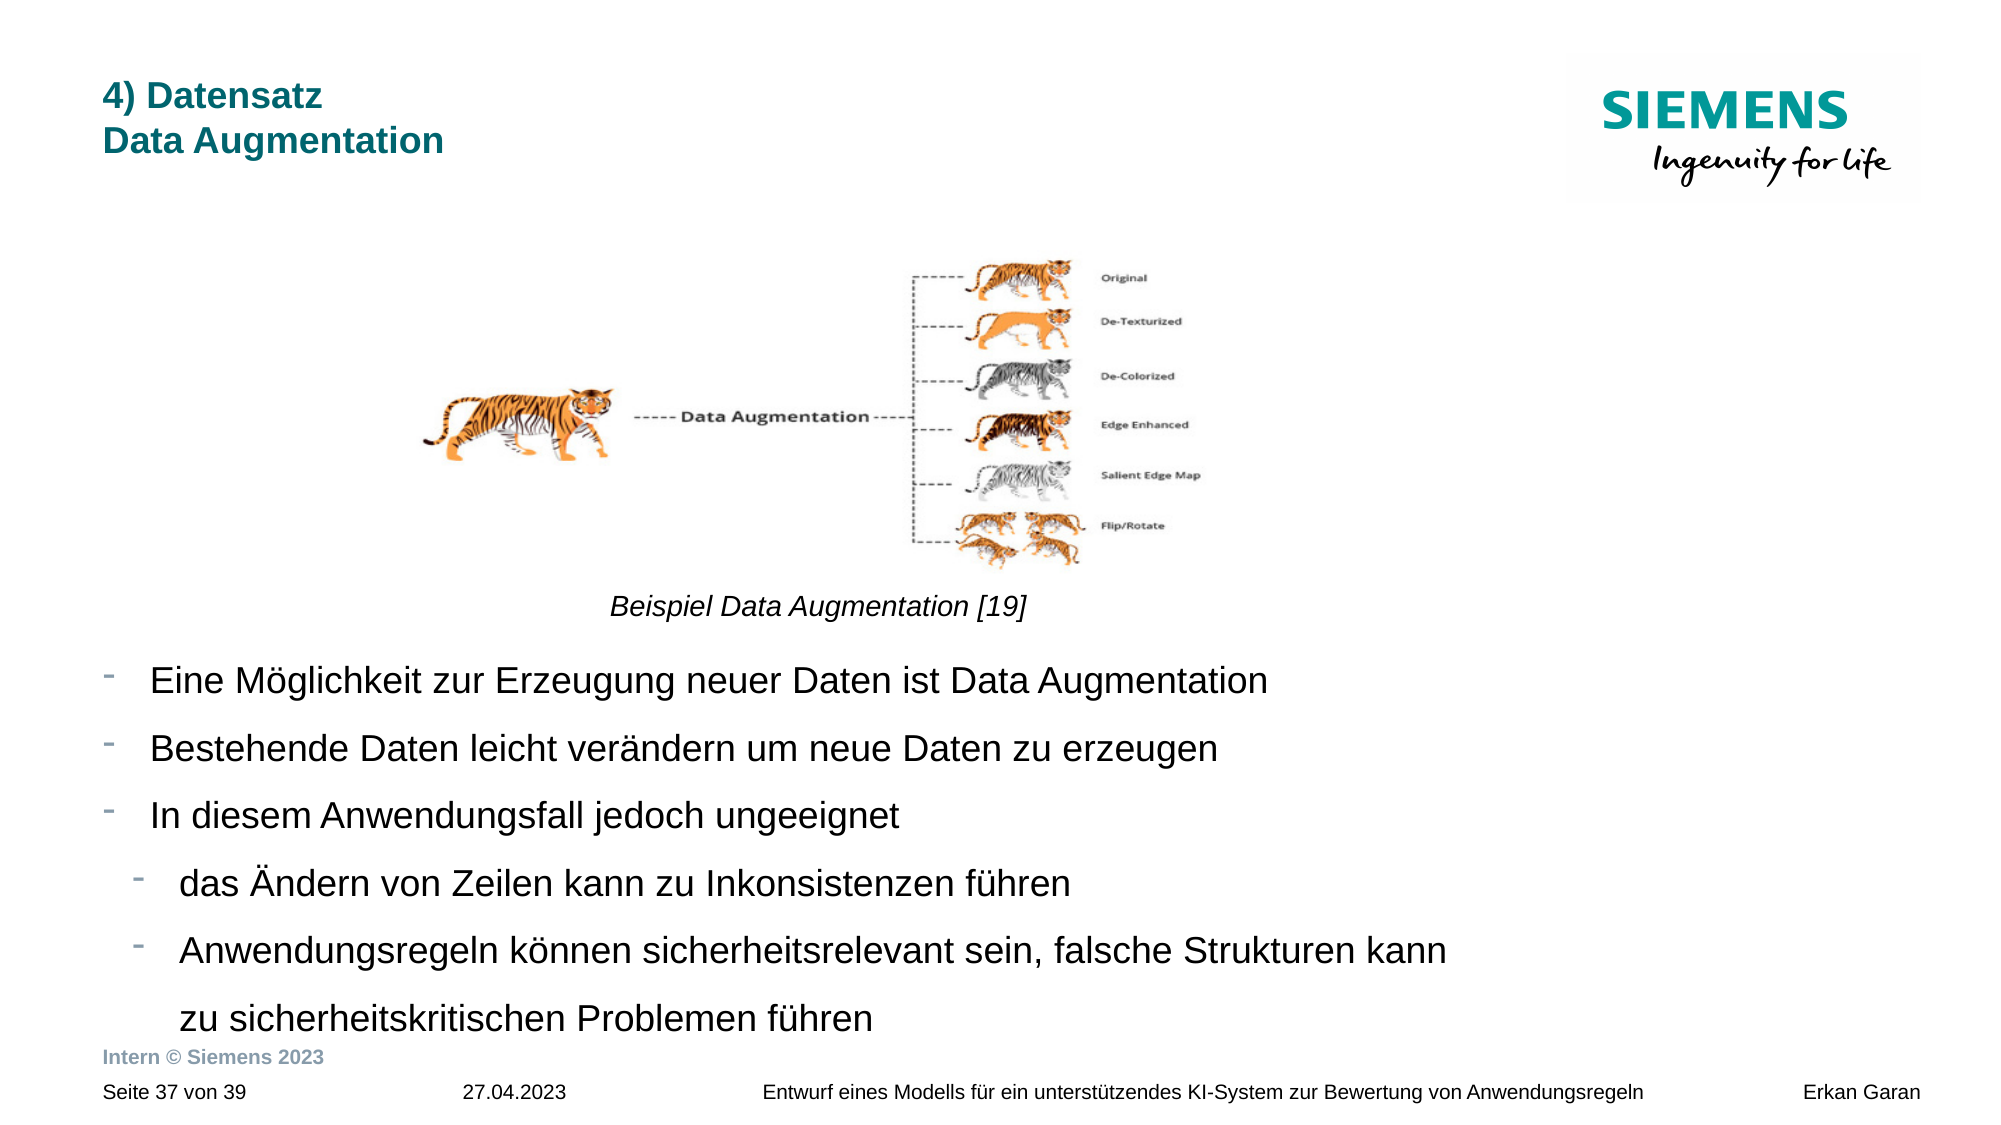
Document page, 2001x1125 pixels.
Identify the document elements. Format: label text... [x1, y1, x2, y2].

text_box Beispiel Data Augmentation [19] [397, 604, 1240, 632]
title 4) Datensatz Data Augmentation [0, 0, 2000, 233]
list Eine Möglichkeit zur Erzeugung neuer Daten ist Data Augmentation Bestehende Daten leicht verändern um neue Daten zu erzeugen In diesem Anwendungsfall jedoch ungeeignet das Ändern von Zeilen kann zu Inkonsistenzen führen Anwendungsregeln können sicherheitsrelevant sein, falsche Strukturen kann zu sicherheitskritischen Problemen führen [102, 633, 1449, 1012]
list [397, 231, 1240, 598]
